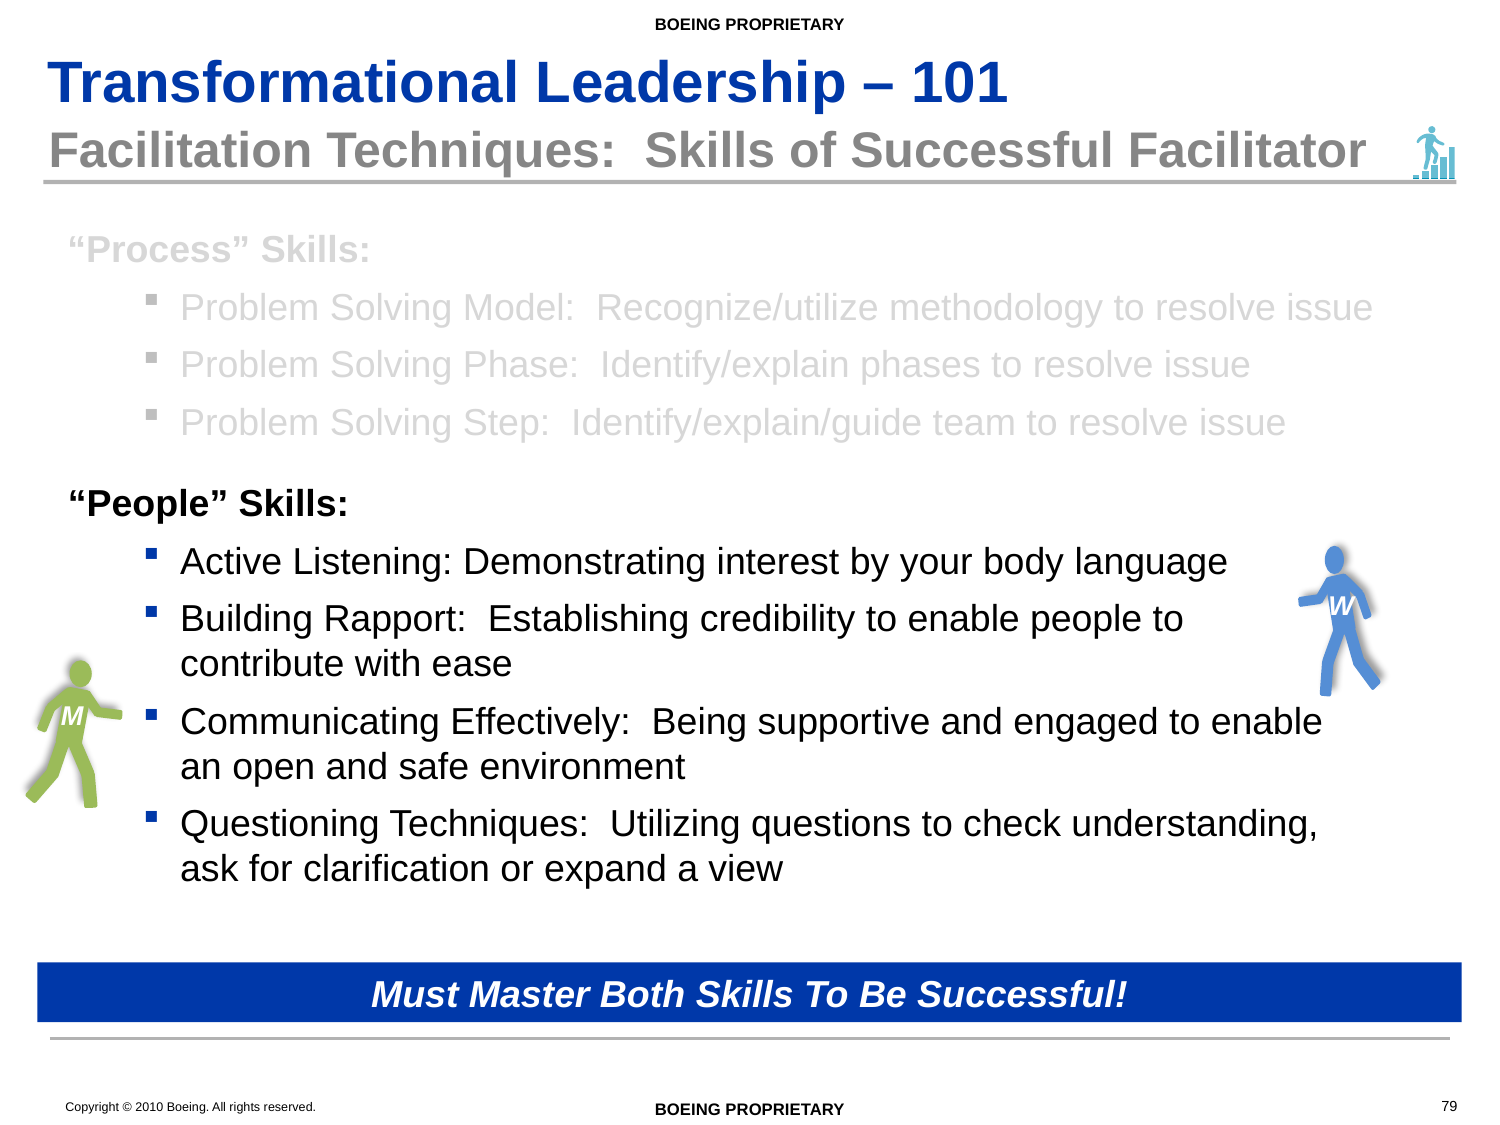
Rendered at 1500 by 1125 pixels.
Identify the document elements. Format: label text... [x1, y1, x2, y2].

title Facilitation Techniques: Skills of Successful Facilitator [0, 106, 1500, 181]
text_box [24, 659, 134, 809]
text_box “Process” Skills: Problem Solving Model: Recognize/utilize methodology to resolve issue Problem Solving Phase: Identify/explain phases to resolve issue Problem Solving Step: Identify/explain/guide team to resolve issue “People” Skills: Active Listening: Demonstrating interest by your body language Building Rapport: Establishing credibility to enable people to contribute with ease Communicating Effectively: Being supportive and engaged to enable an open and safe environment Questioning Techniques: Utilizing questions to check understanding, ask for clarification or expand a view [52, 217, 1450, 897]
text_box Must Master Both Skills To Be Successful! [37, 962, 1462, 1023]
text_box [1297, 544, 1388, 697]
slide_number 79 [1048, 1087, 1459, 1124]
